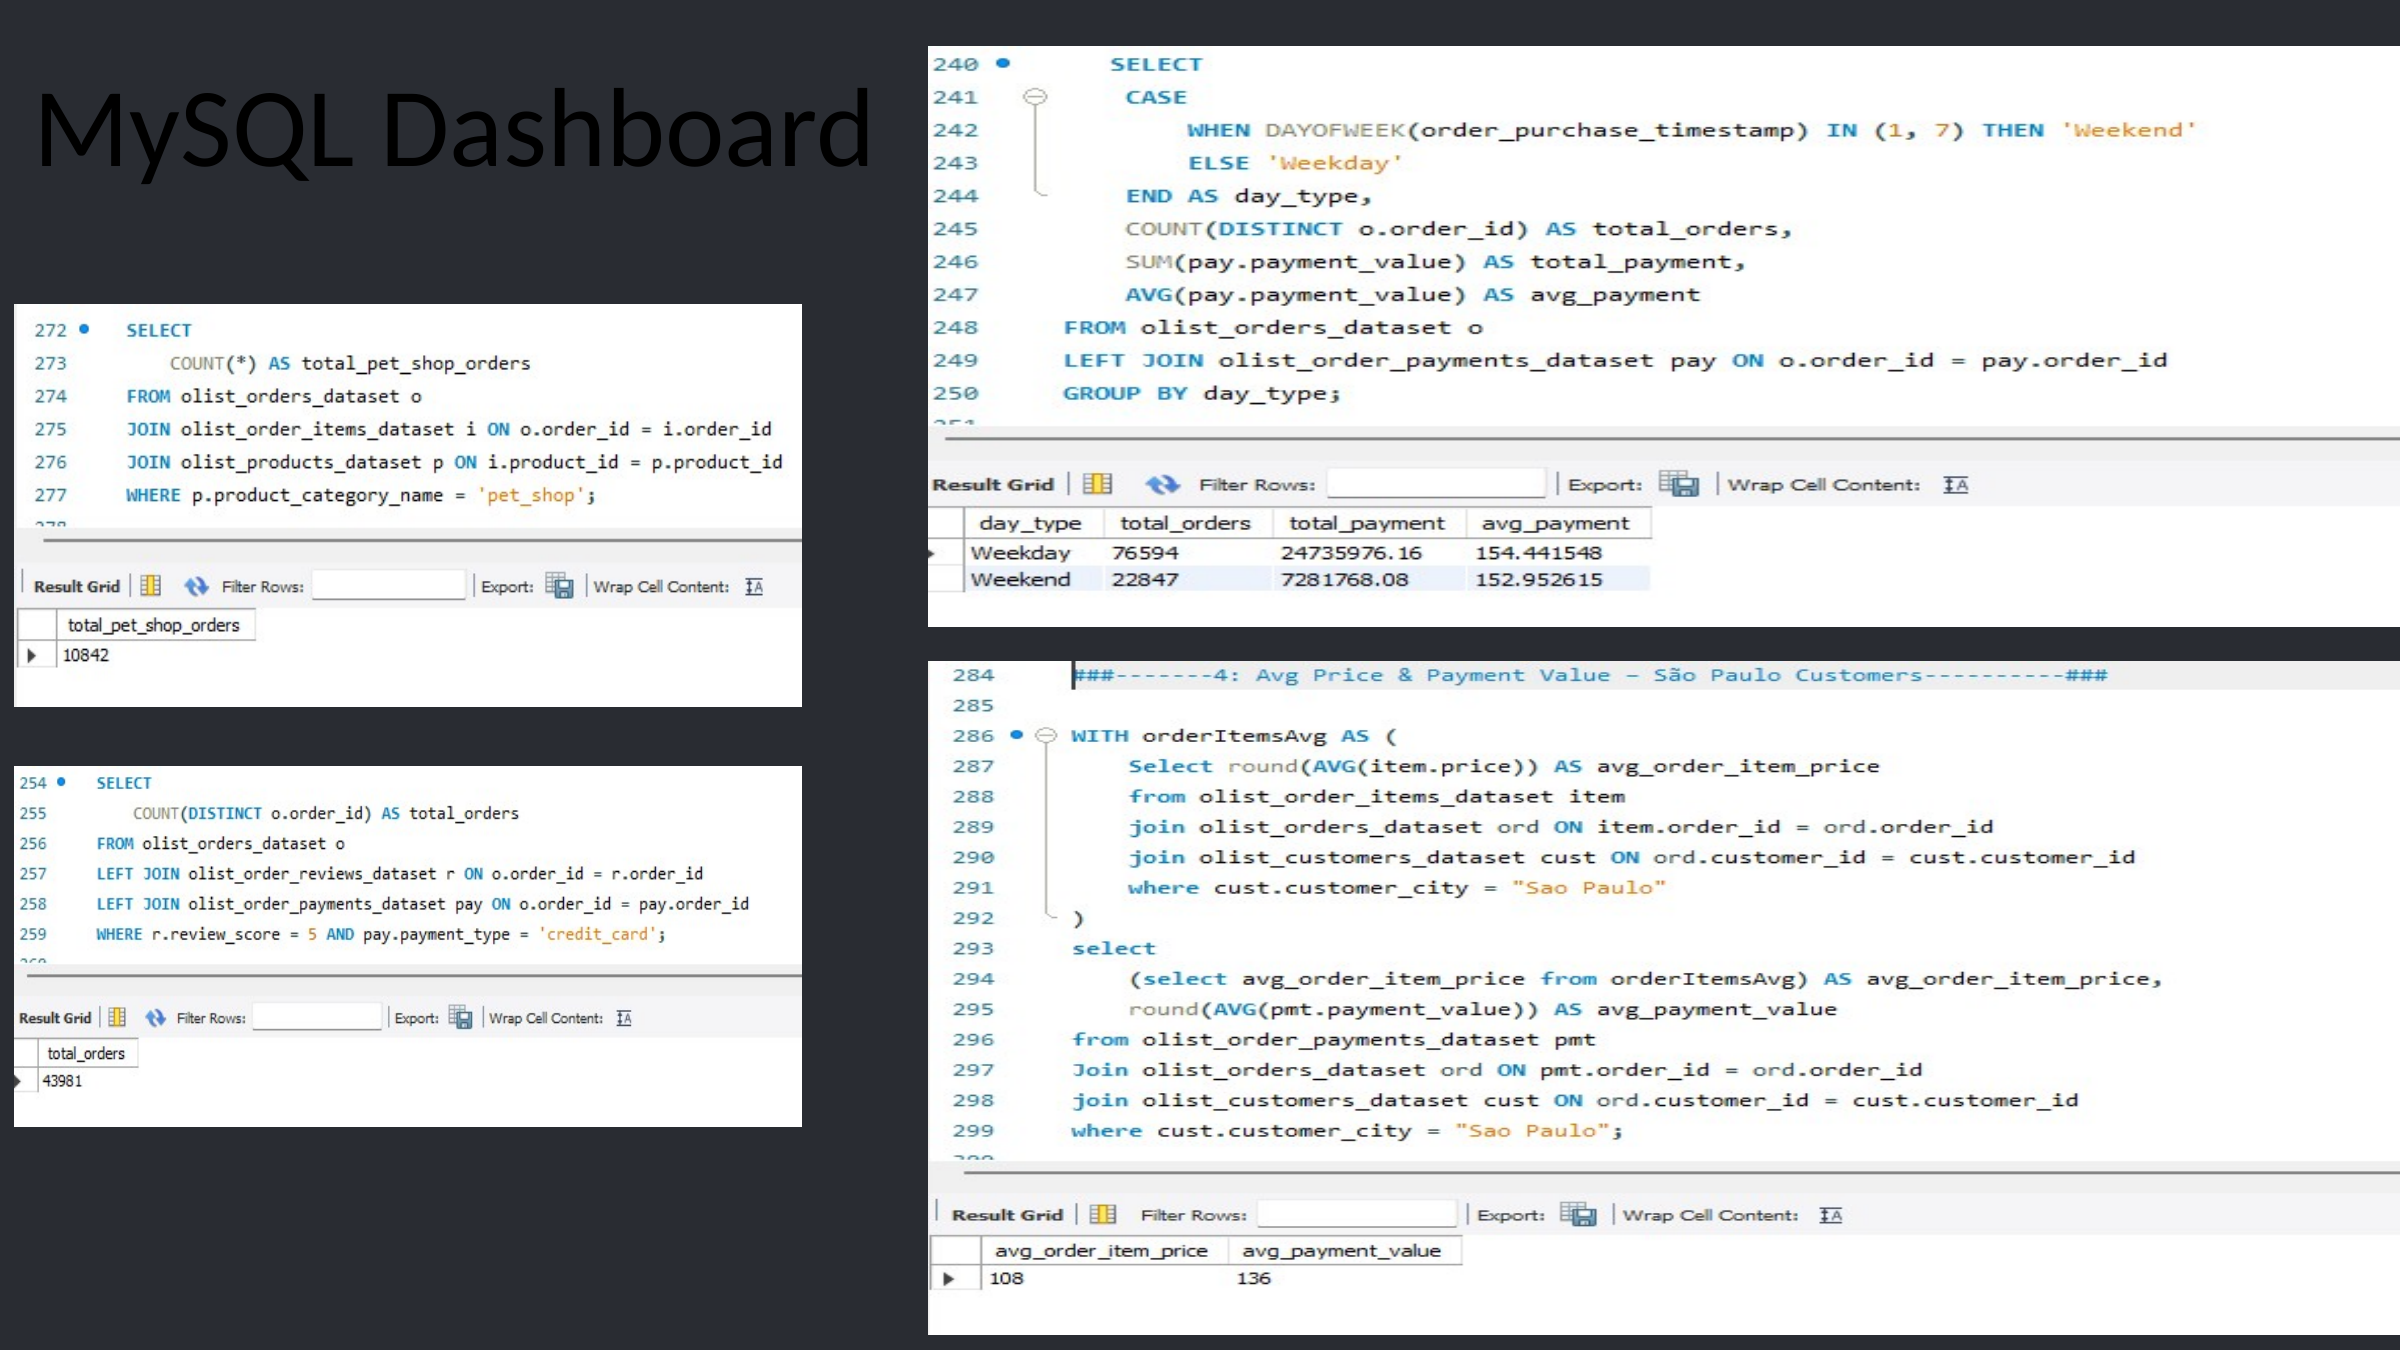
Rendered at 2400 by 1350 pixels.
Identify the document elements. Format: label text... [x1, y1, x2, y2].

picture [14, 304, 802, 707]
text_box MySQL Dashboard [18, 46, 892, 197]
picture [928, 661, 2400, 1339]
picture [928, 46, 2400, 627]
picture [14, 766, 802, 1127]
